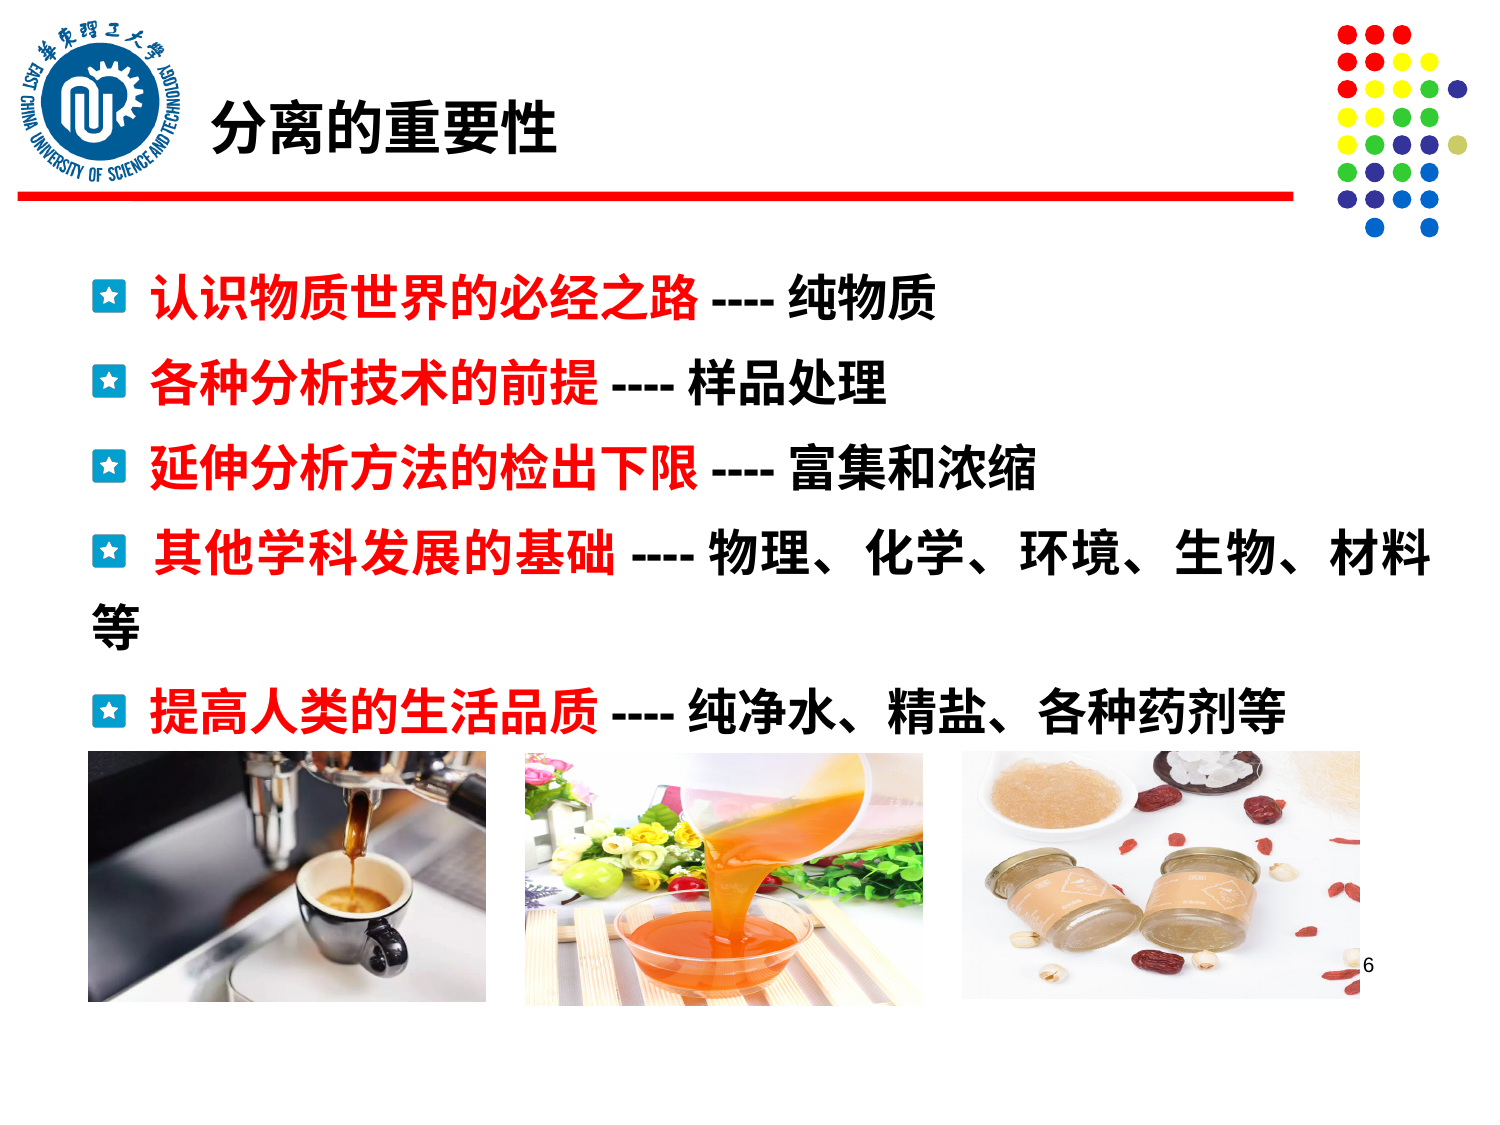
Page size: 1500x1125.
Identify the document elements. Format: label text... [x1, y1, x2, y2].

picture [91, 278, 127, 314]
text_box [1039, 944, 1390, 1020]
picture [88, 751, 486, 1002]
picture [91, 533, 127, 569]
text_box 分离的重要性 [194, 66, 945, 169]
text_box 认识物质世界的必经之路----纯物质 各种分析技术的前提----样品处理 延伸分析方法的检出下限----富集和浓缩 其他学科发展的基础----物理、化学、环境、生物、材料等 提高人类的生活品质----纯净水、精盐、各种药剂等 [76, 243, 1447, 749]
picture [91, 363, 127, 399]
picture [962, 751, 1360, 1000]
picture [525, 753, 923, 1007]
picture [91, 693, 127, 729]
picture [91, 448, 127, 484]
